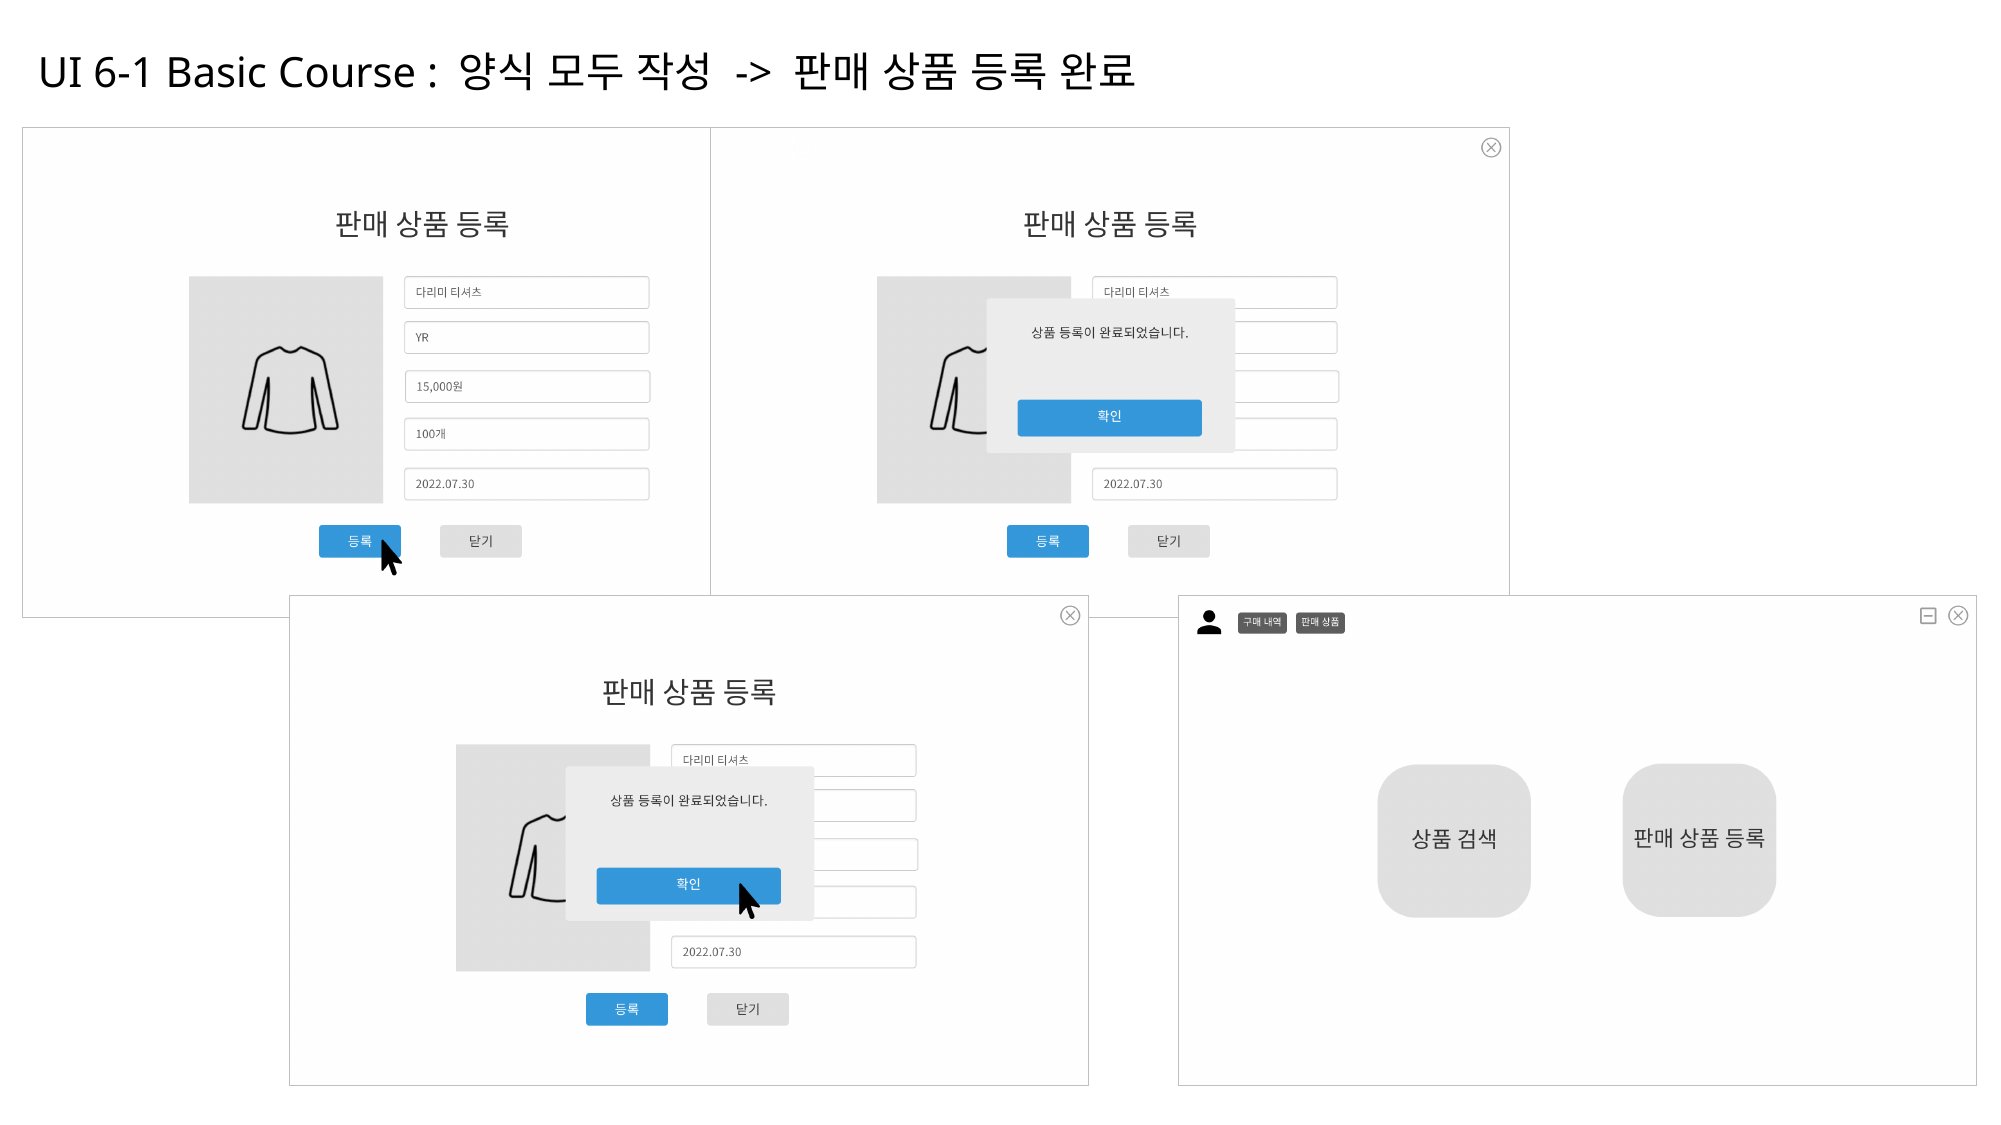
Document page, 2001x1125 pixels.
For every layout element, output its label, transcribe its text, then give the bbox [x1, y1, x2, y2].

text_box UI 6-1 Basic Course : 양식 모두 작성 -> 판매 상품 등록 완료 [22, 0, 1725, 149]
picture [22, 127, 1978, 1086]
